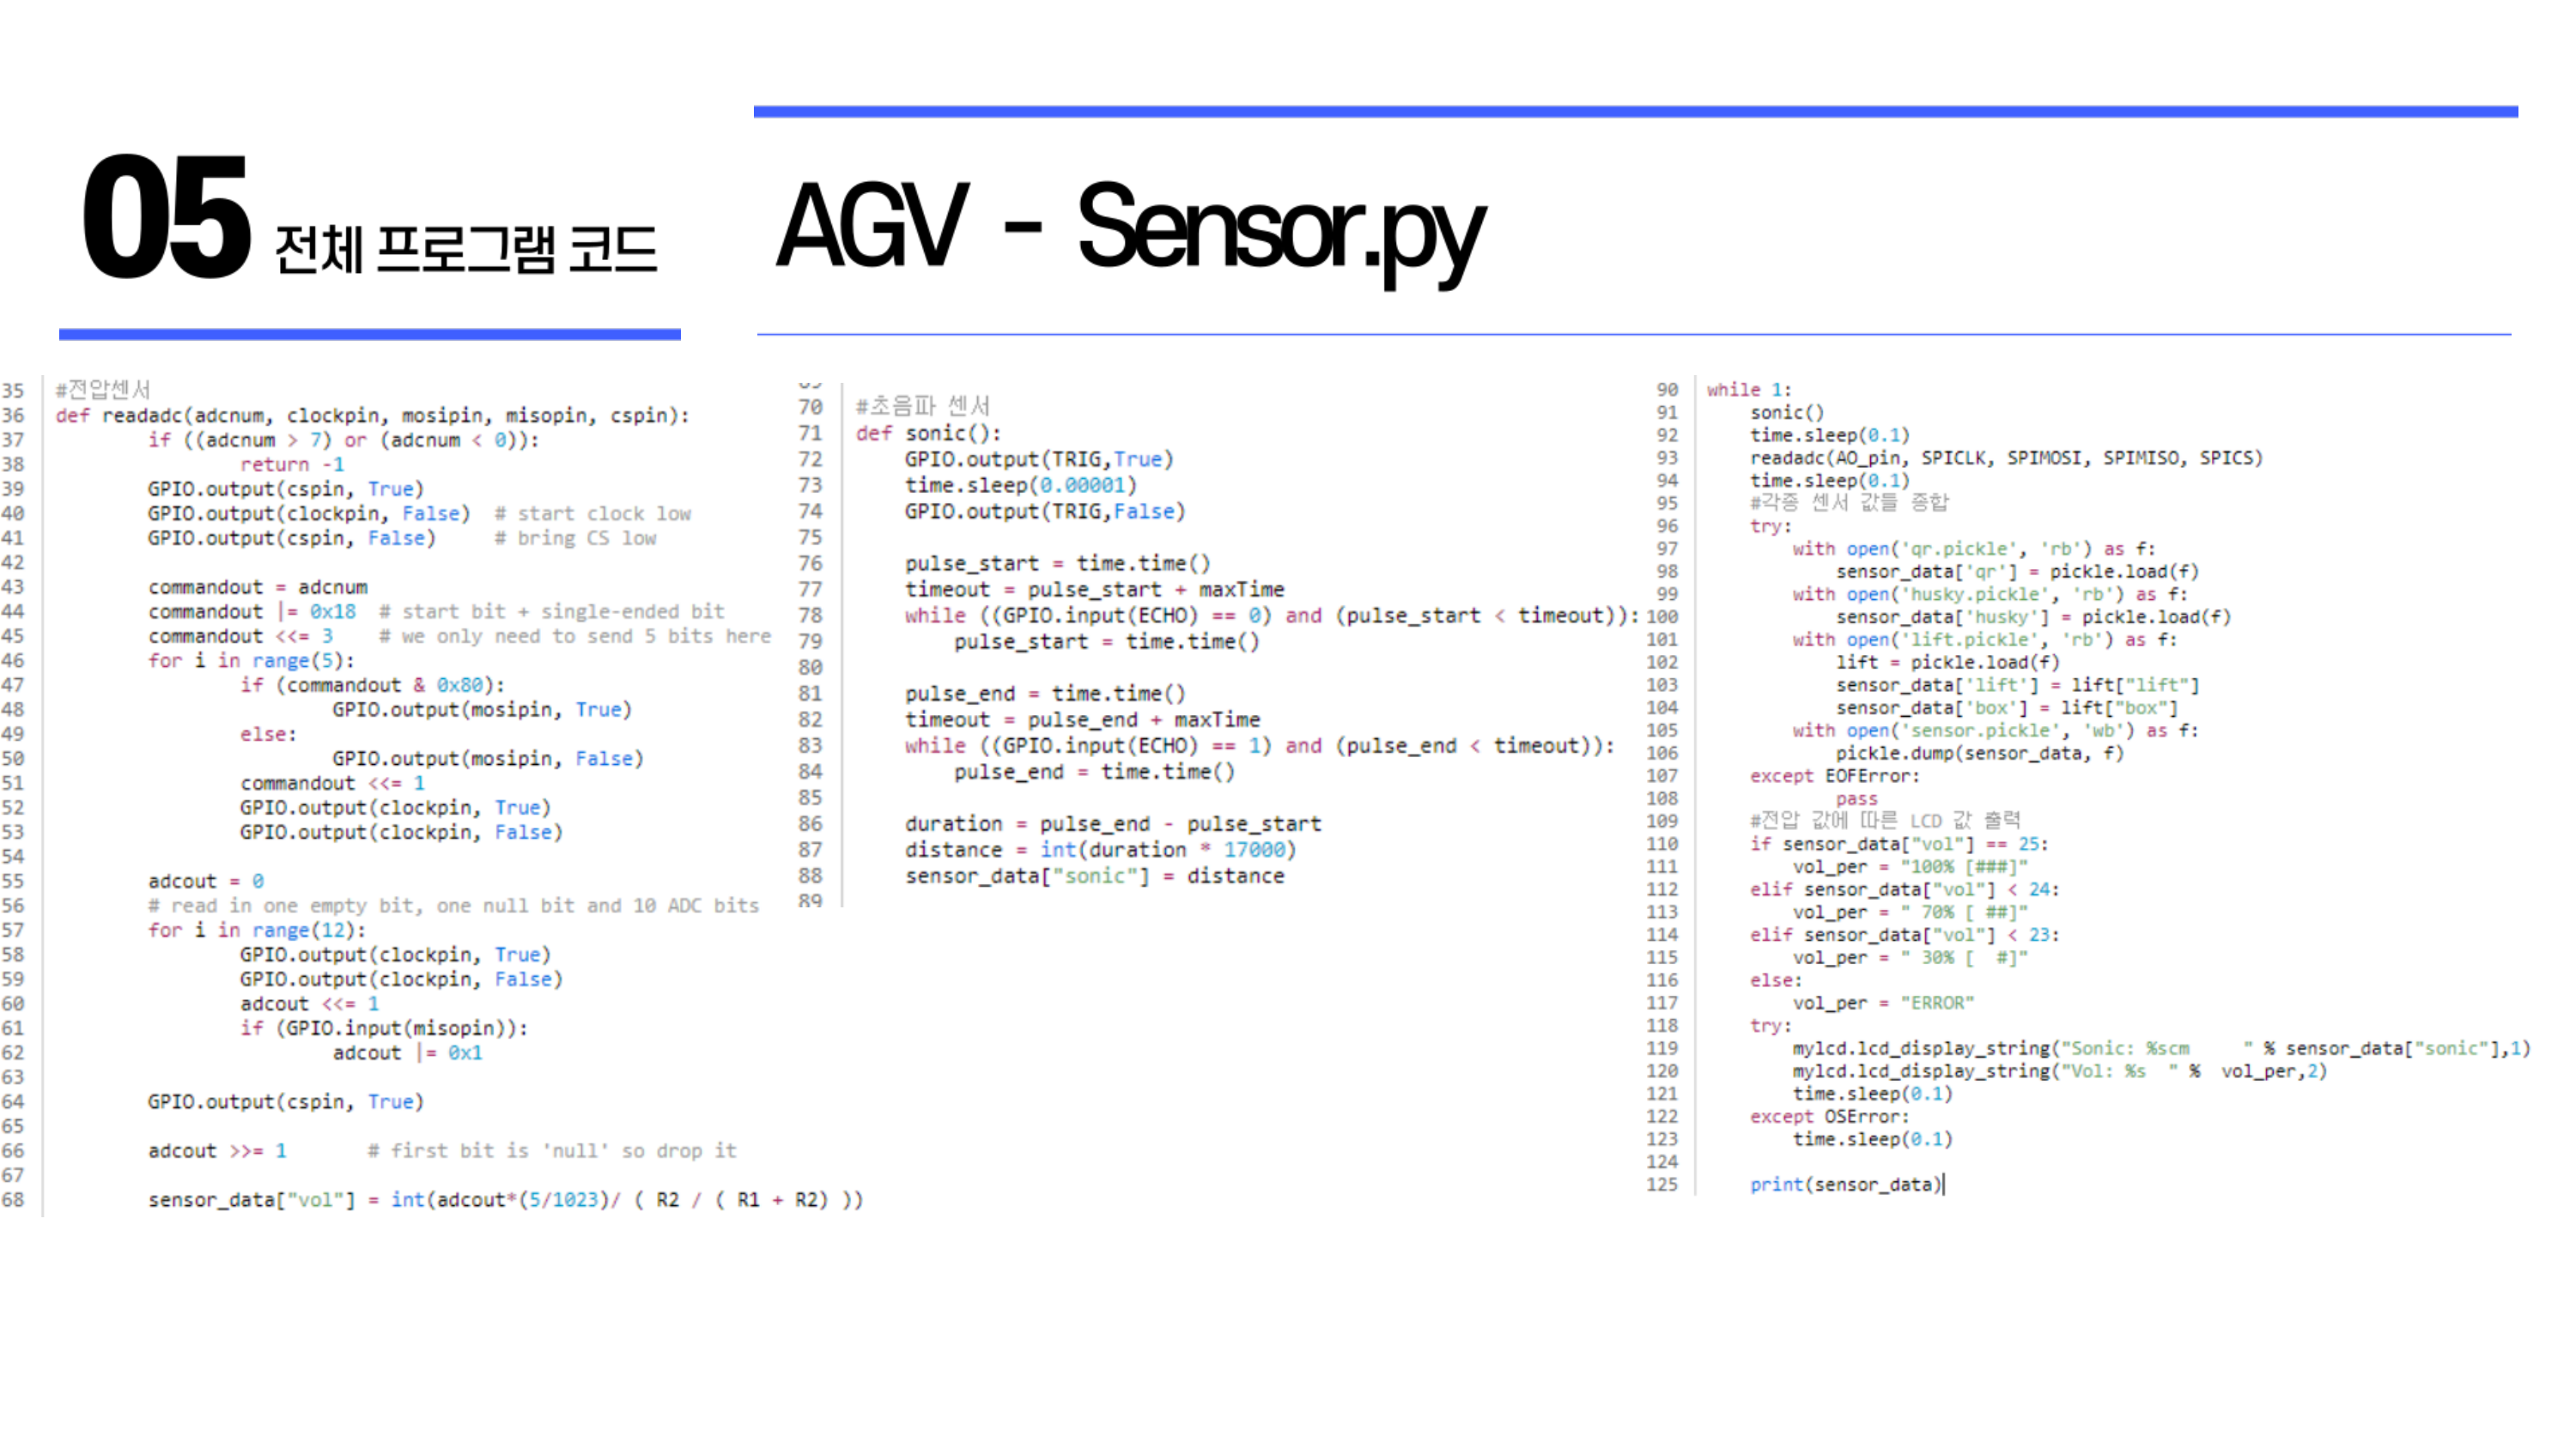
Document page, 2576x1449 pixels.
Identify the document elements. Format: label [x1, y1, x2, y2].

picture [56, 87, 683, 348]
picture [757, 135, 1534, 331]
text_box [775, 383, 1642, 908]
text_box [59, 312, 681, 358]
text_box [754, 89, 2519, 135]
text_box [0, 375, 870, 1217]
text_box [1646, 375, 2576, 1197]
text_box [756, 331, 2512, 338]
